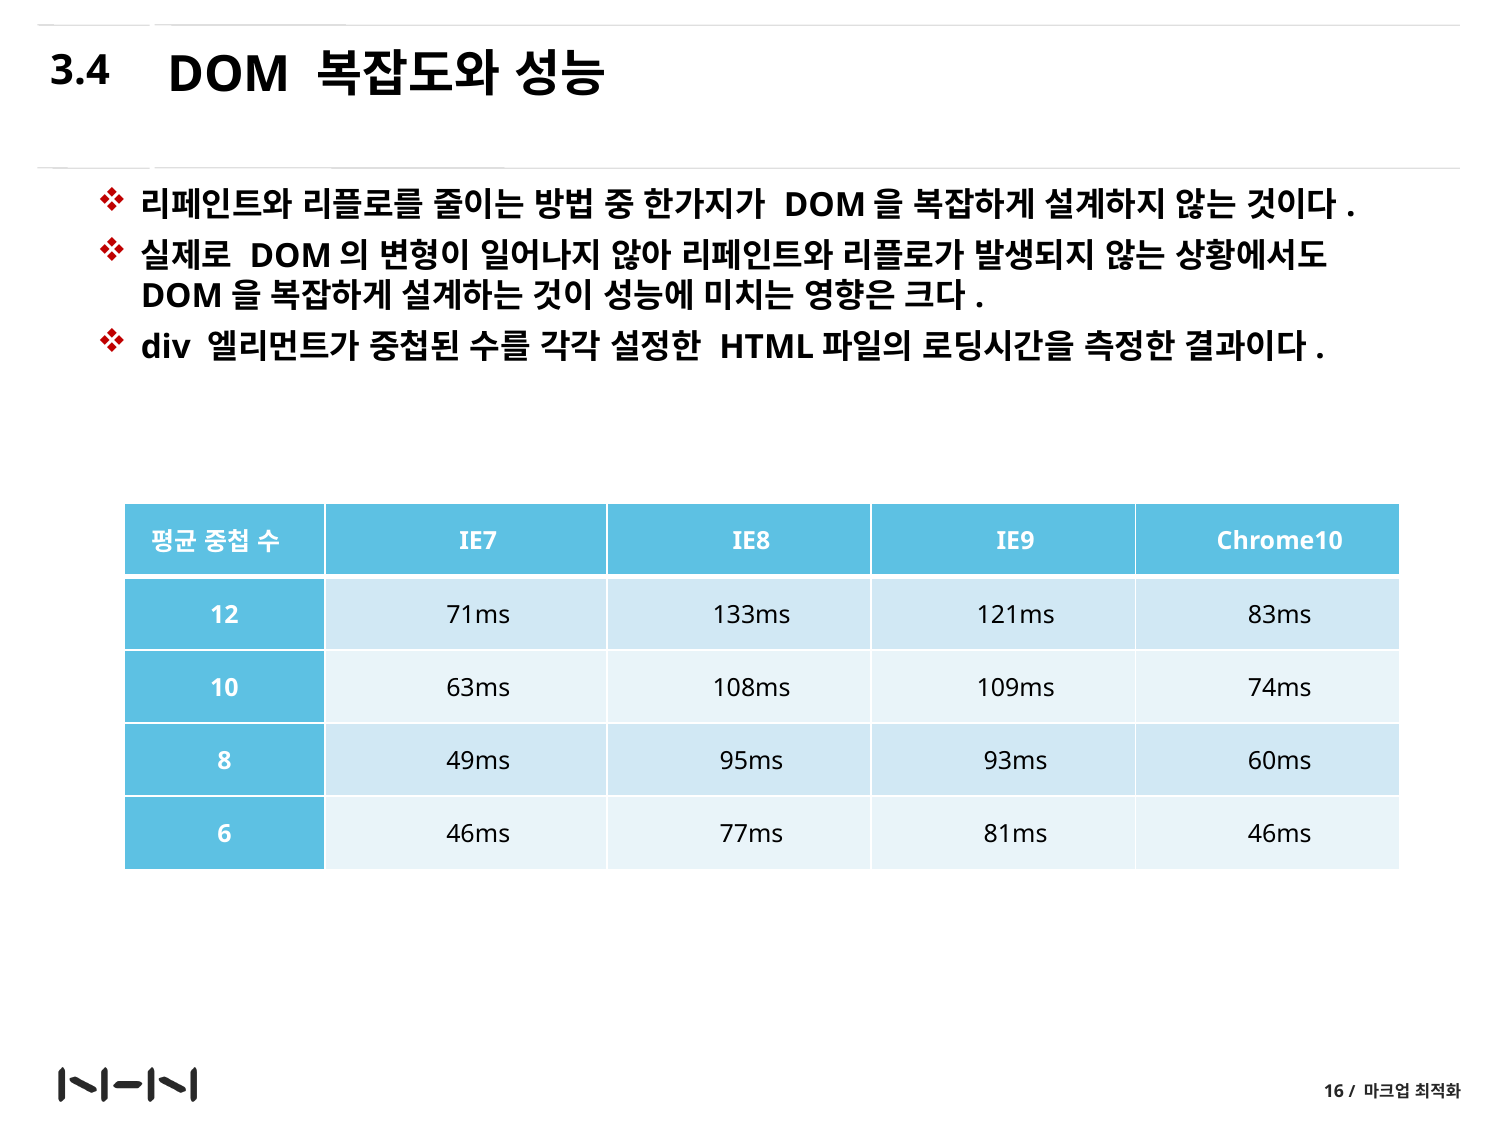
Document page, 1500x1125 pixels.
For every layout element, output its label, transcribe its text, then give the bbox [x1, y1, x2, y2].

table_cell 83ms [1136, 579, 1399, 649]
table_cell 6 [125, 797, 324, 869]
table_header IE9 [872, 504, 1135, 574]
table_cell 121ms [872, 579, 1135, 649]
table_cell 71ms [326, 579, 606, 649]
table_cell 46ms [1136, 797, 1399, 869]
table_cell 108ms [608, 651, 870, 722]
table_cell 49ms [326, 724, 606, 795]
table_cell 77ms [608, 797, 870, 869]
table_cell 81ms [872, 797, 1135, 869]
table_header Chrome10 [1136, 504, 1399, 574]
table_header IE8 [608, 504, 870, 574]
title DOM 복잡도와 성능 [152, 35, 1425, 108]
table_cell 8 [125, 724, 324, 795]
table_cell 12 [125, 579, 324, 649]
table_cell 109ms [872, 651, 1135, 722]
table_cell 63ms [326, 651, 606, 722]
table_cell 74ms [1136, 651, 1399, 722]
table_cell 95ms [608, 724, 870, 795]
table_header 평균 중첩 수 [125, 504, 324, 574]
table_header IE7 [326, 504, 606, 574]
table_cell 46ms [326, 797, 606, 869]
table_cell 60ms [1136, 724, 1399, 795]
table_cell 10 [125, 651, 324, 722]
table_header 주석, 들여쓰기, 빈줄 제거 전 [58, 1067, 197, 1102]
list 리페인트와 리플로를 줄이는 방법 중 한가지가 DOM을 복잡하게 설계하지 않는 것이다. 실제로 DOM의 변형이 일어나지 않아 리페인트와 리플로가 발생되지 않는 상황에서도 DOM을 복잡하게 설계하는 것이 성능에 미치는 영향은 크다. div 엘리먼트가 중첩된 수를 각각 설정한 HTML파일의 로딩시간을 측정한 결과이다. [82, 175, 1418, 973]
table_cell 133ms [608, 579, 870, 649]
list 3.4 [35, 35, 141, 106]
table_cell 93ms [872, 724, 1135, 795]
